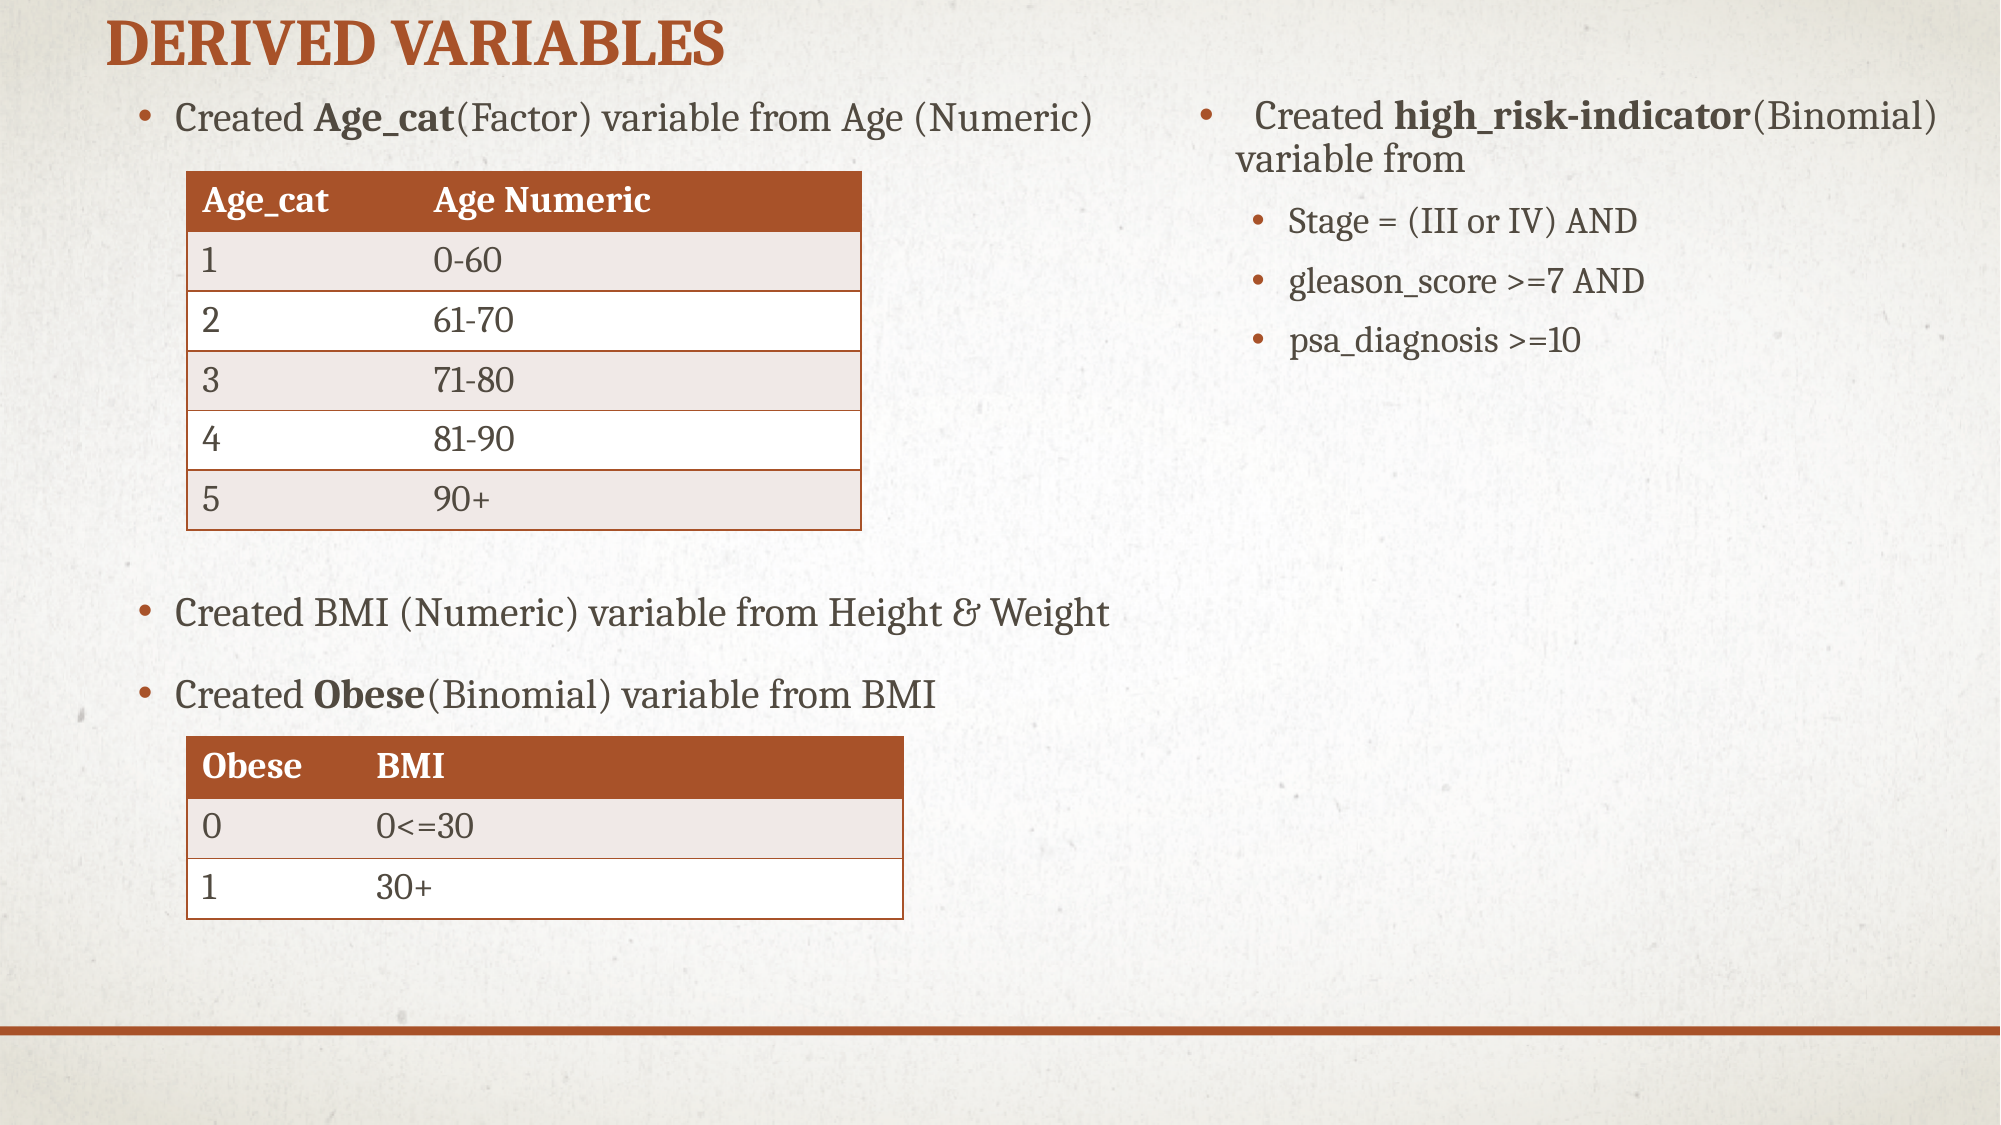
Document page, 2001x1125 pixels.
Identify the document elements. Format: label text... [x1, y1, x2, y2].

table_cell 1 [188, 232, 419, 290]
text_box Created high_risk-indicator(Binomial) variable from Stage = (III or IV) AND gleason_score >=7 AND psa_diagnosis >=10 [1176, 87, 2000, 385]
table_cell 30+ [361, 859, 902, 918]
table_cell 2 [188, 292, 419, 350]
table_header Obese [188, 738, 361, 797]
table_cell 90+ [419, 471, 860, 529]
table_cell 1 [188, 859, 361, 918]
table_header Age_cat [188, 172, 419, 230]
picture [0, 0, 2001, 1125]
table_cell 61-70 [419, 292, 860, 350]
table_cell 0<=30 [361, 799, 902, 858]
table_cell 5 [188, 471, 419, 529]
table_header Age Numeric [419, 172, 860, 230]
table_cell 81-90 [419, 411, 860, 469]
table_cell 0-60 [419, 232, 860, 290]
list Created Age_cat(Factor) variable from Age (Numeric) Created BMI (Numeric) variable from Height & Weight Created Obese(Binomial) variable from BMI [115, 87, 1956, 1012]
table_cell 71-80 [419, 352, 860, 410]
table_cell 3 [188, 352, 419, 410]
title Derived Variables [82, 0, 1658, 88]
table_cell 4 [188, 411, 419, 469]
table_cell 0 [188, 799, 361, 858]
table_header BMI [361, 738, 902, 797]
